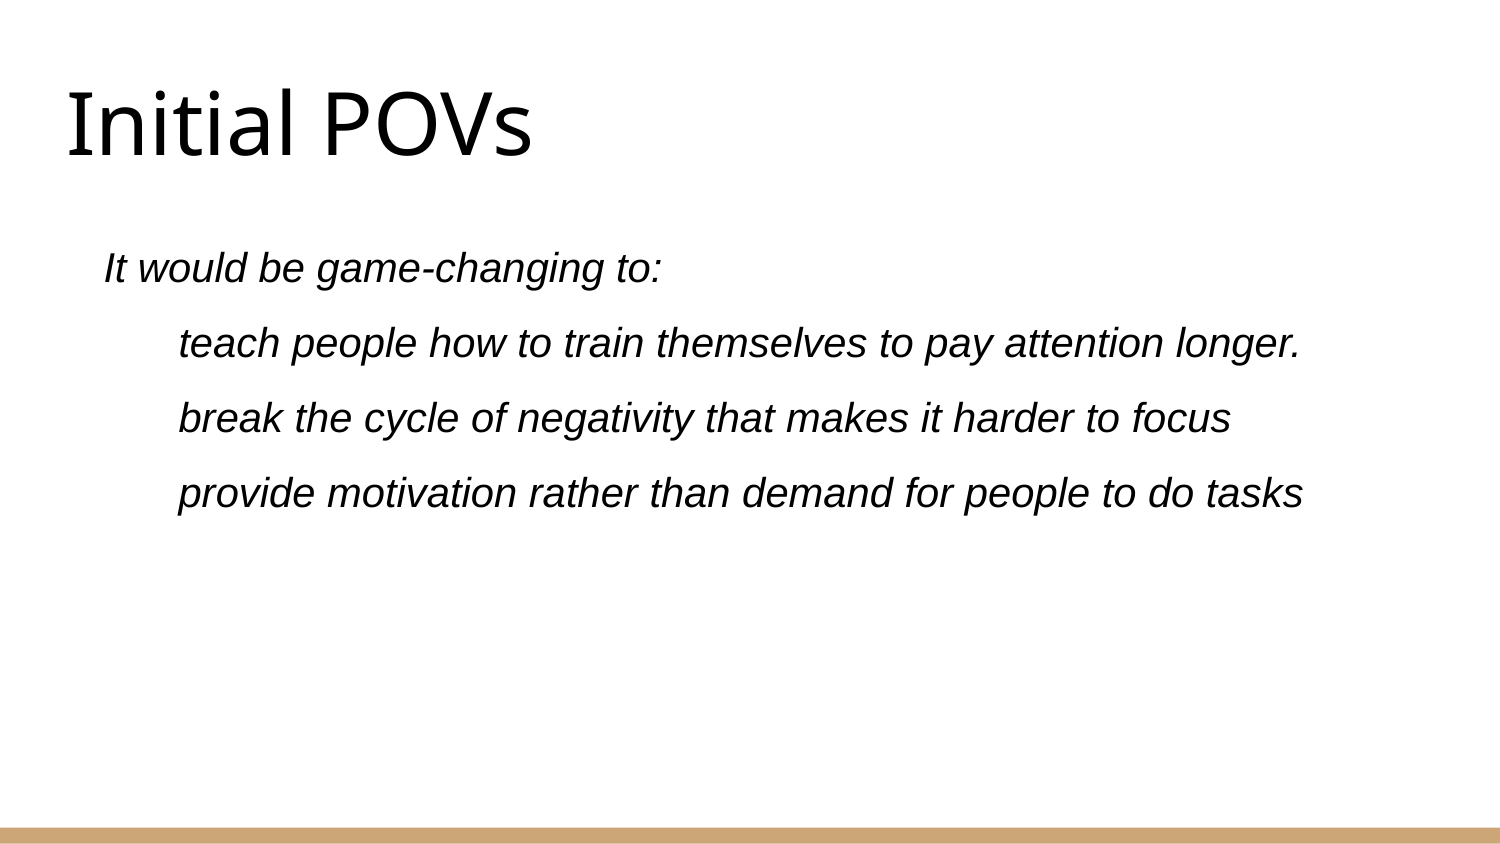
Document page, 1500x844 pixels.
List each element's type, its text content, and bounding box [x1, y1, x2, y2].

title Initial POVs [51, 51, 1449, 189]
list It would be game-changing to: teach people how to train themselves to pay attention longer. break the cycle of negativity that makes it harder to focus provide motivation rather than demand for people to do tasks [51, 200, 1449, 752]
